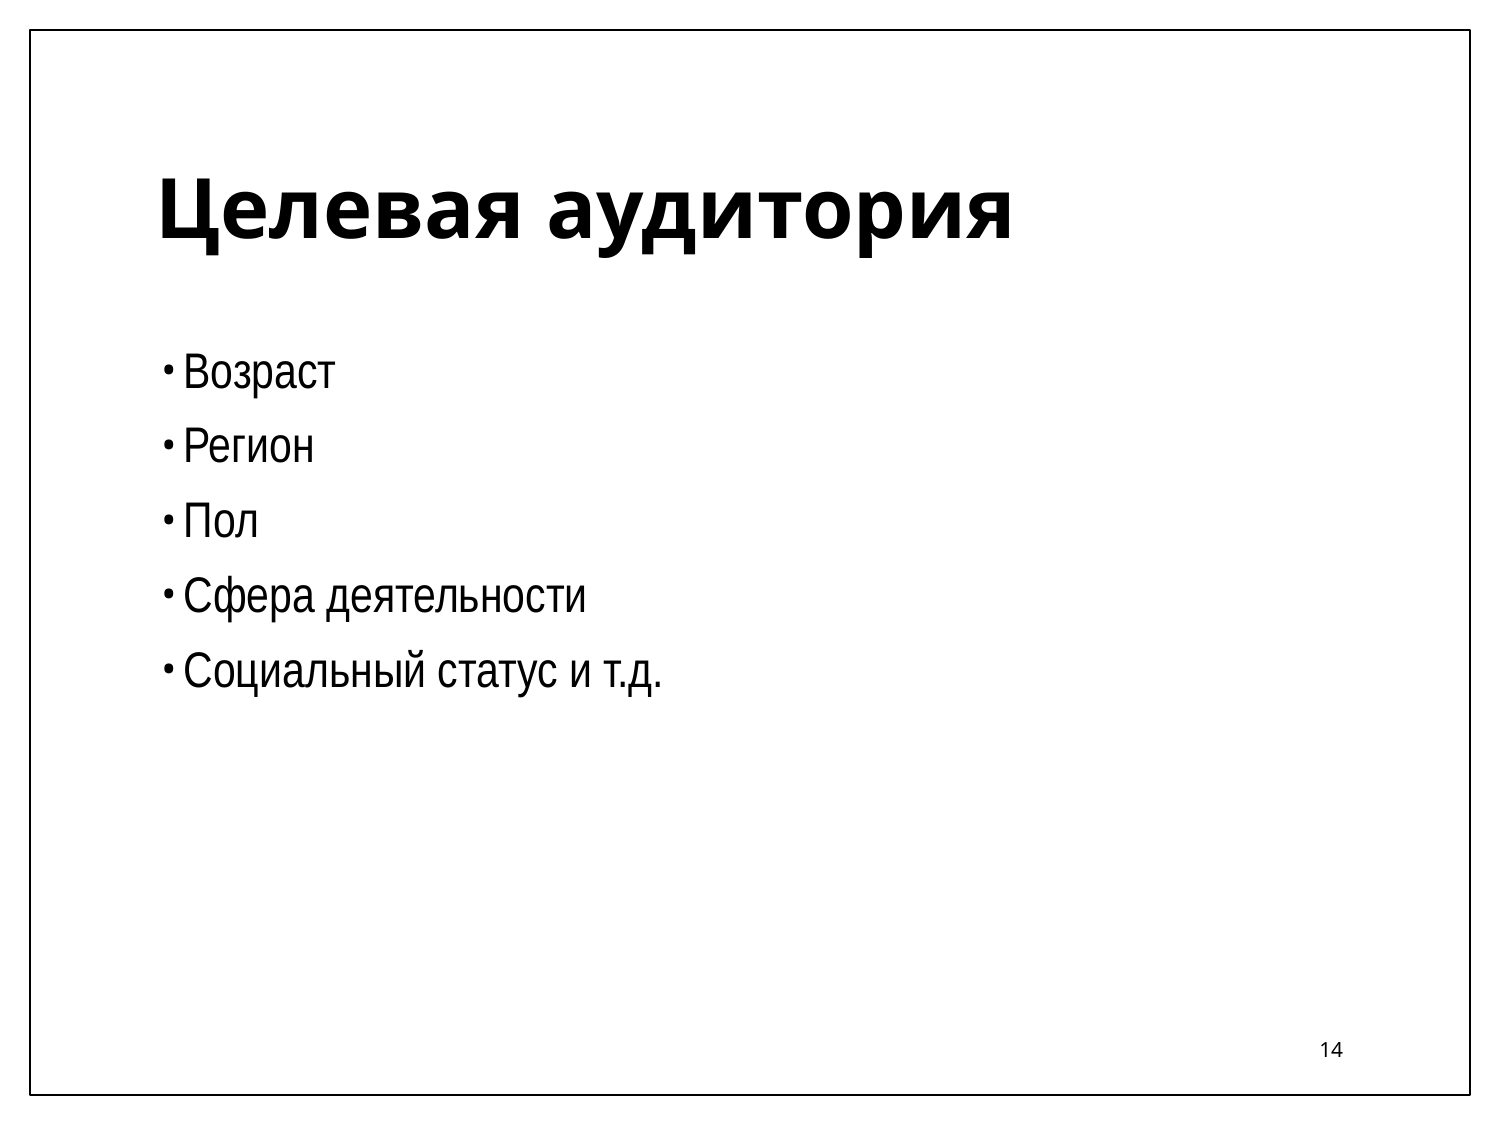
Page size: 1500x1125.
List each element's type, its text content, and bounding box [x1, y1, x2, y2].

list Возраст Регион Пол Сфера деятельности Социальный статус и т.д. [140, 337, 1356, 1000]
slide_number 14 [1147, 1020, 1358, 1081]
title Целевая аудитория [140, 99, 1356, 323]
